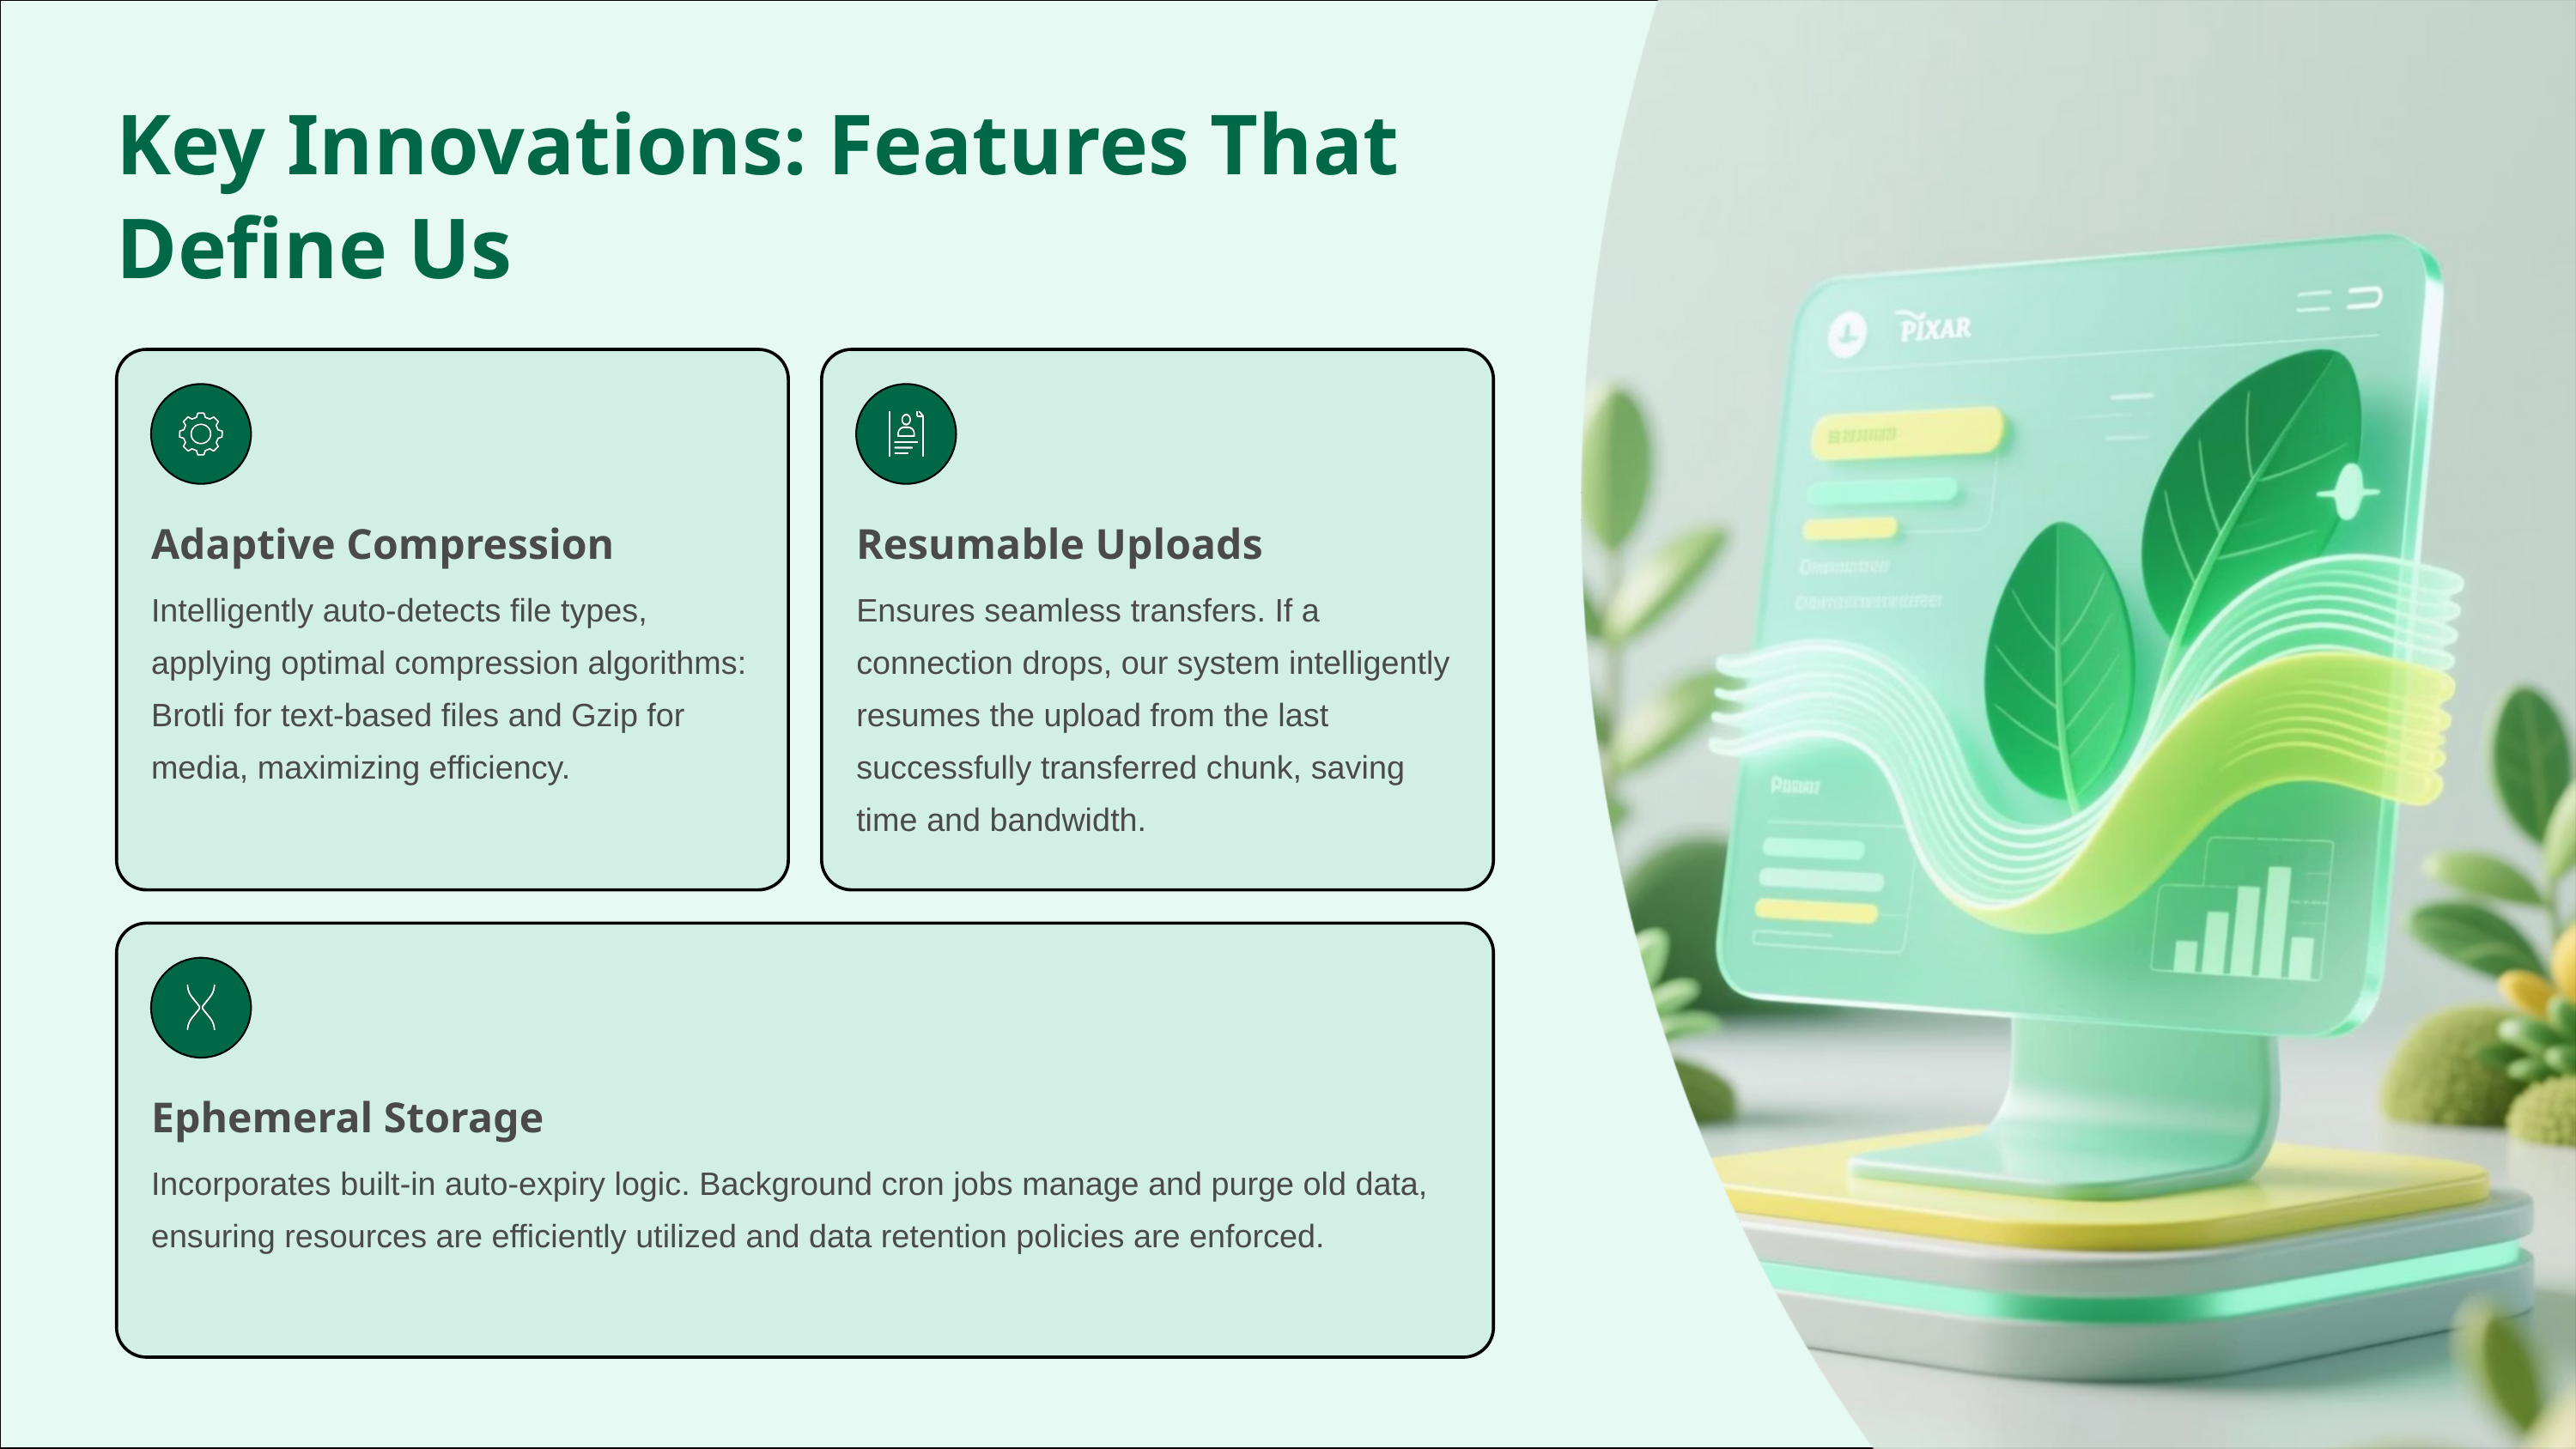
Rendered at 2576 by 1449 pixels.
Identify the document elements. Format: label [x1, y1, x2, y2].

text_box [0, 0, 1558, 1449]
text_box [1560, 0, 2576, 1449]
text_box [115, 348, 790, 891]
text_box [115, 922, 1495, 1358]
text_box [855, 384, 957, 484]
text_box [150, 957, 252, 1058]
text_box [820, 348, 1495, 891]
text_box [150, 384, 252, 484]
